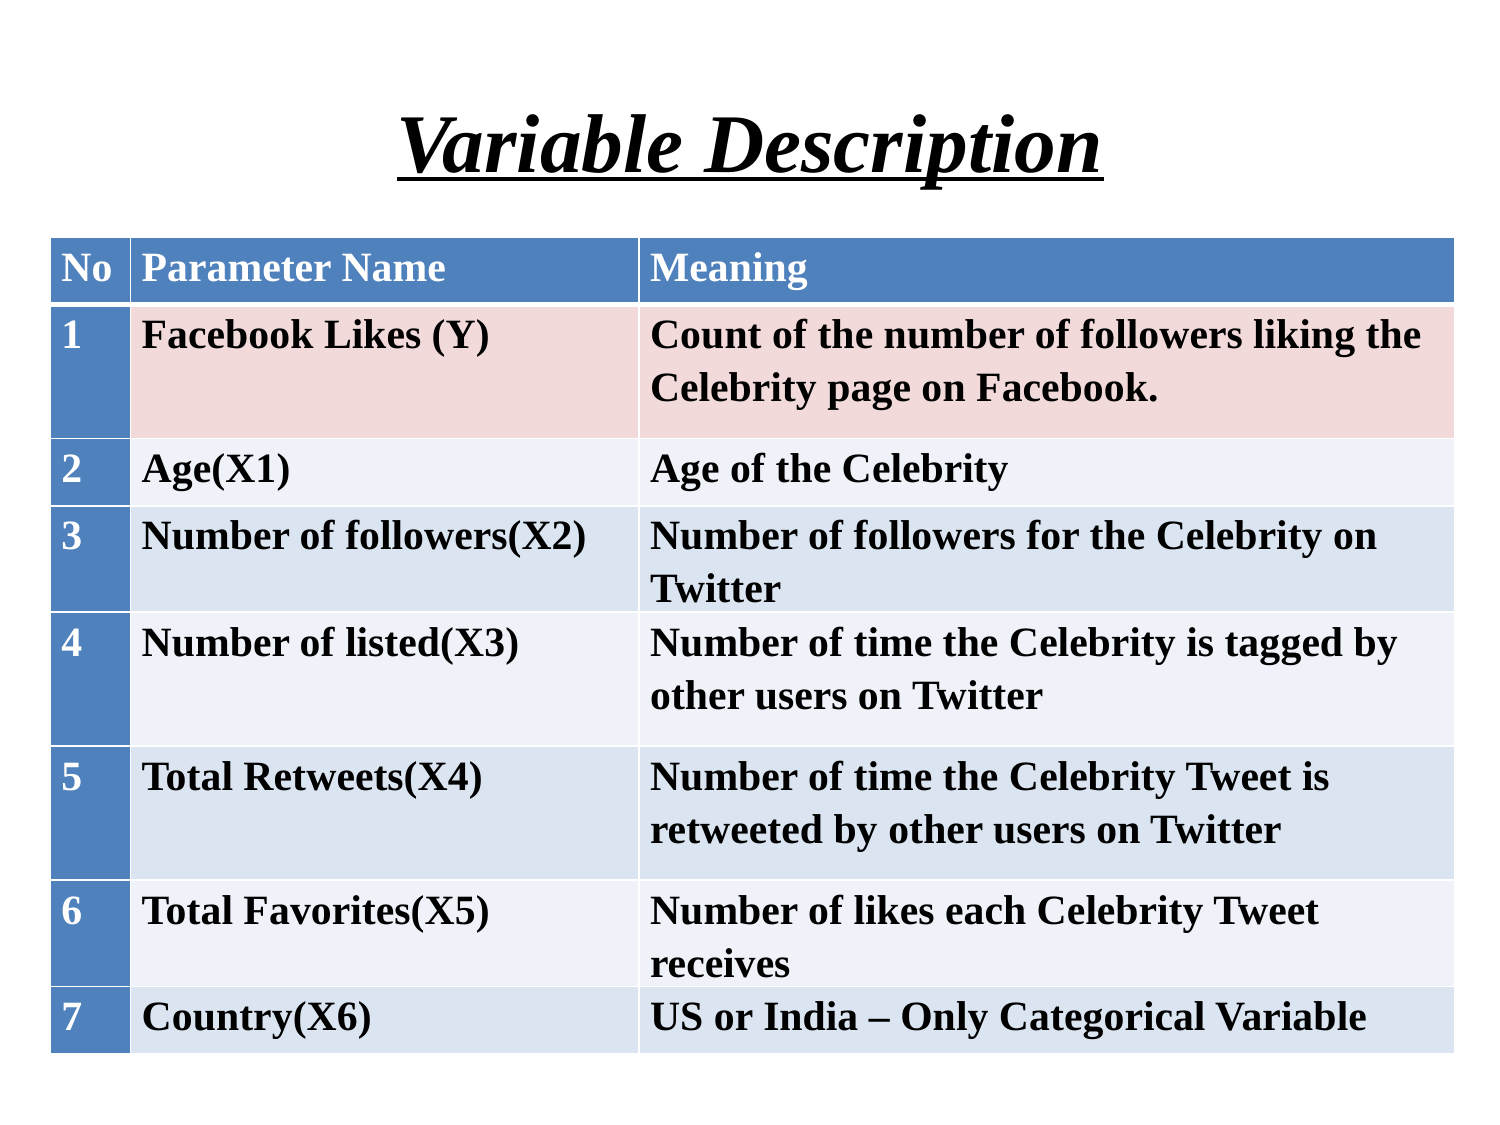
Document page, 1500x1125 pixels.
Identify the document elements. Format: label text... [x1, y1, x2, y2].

table_cell 7 [51, 987, 130, 1053]
table_header No [51, 238, 130, 302]
table_cell Total Retweets(X4) [131, 747, 638, 879]
table_header Meaning [640, 238, 1454, 302]
table_cell Total Favorites(X5) [131, 881, 638, 986]
table_cell Number of time the Celebrity is tagged by other users on Twitter [640, 613, 1454, 745]
table_cell 1 [51, 307, 130, 438]
table_cell Number of likes each Celebrity Tweet receives [640, 881, 1454, 986]
table_cell Number of time the Celebrity Tweet is retweeted by other users on Twitter [640, 747, 1454, 879]
table_cell US or India – Only Categorical Variable [640, 987, 1454, 1053]
table_cell Age(X1) [131, 439, 638, 505]
table_cell 5 [51, 747, 130, 879]
table_cell Number of followers for the Celebrity on Twitter [640, 507, 1454, 611]
table_cell 4 [51, 613, 130, 745]
table_cell Age of the Celebrity [640, 439, 1454, 505]
table_header Parameter Name [131, 238, 638, 302]
table_cell Country(X6) [131, 987, 638, 1053]
table_cell 6 [51, 881, 130, 986]
table_cell Number of followers(X2) [131, 507, 638, 611]
table_cell Facebook Likes (Y) [131, 307, 638, 438]
title Variable Description [75, 45, 1425, 233]
table_cell Number of listed(X3) [131, 613, 638, 745]
table_cell Count of the number of followers liking the Celebrity page on Facebook. [640, 307, 1454, 438]
table_cell 3 [51, 507, 130, 611]
table_cell 2 [51, 439, 130, 505]
